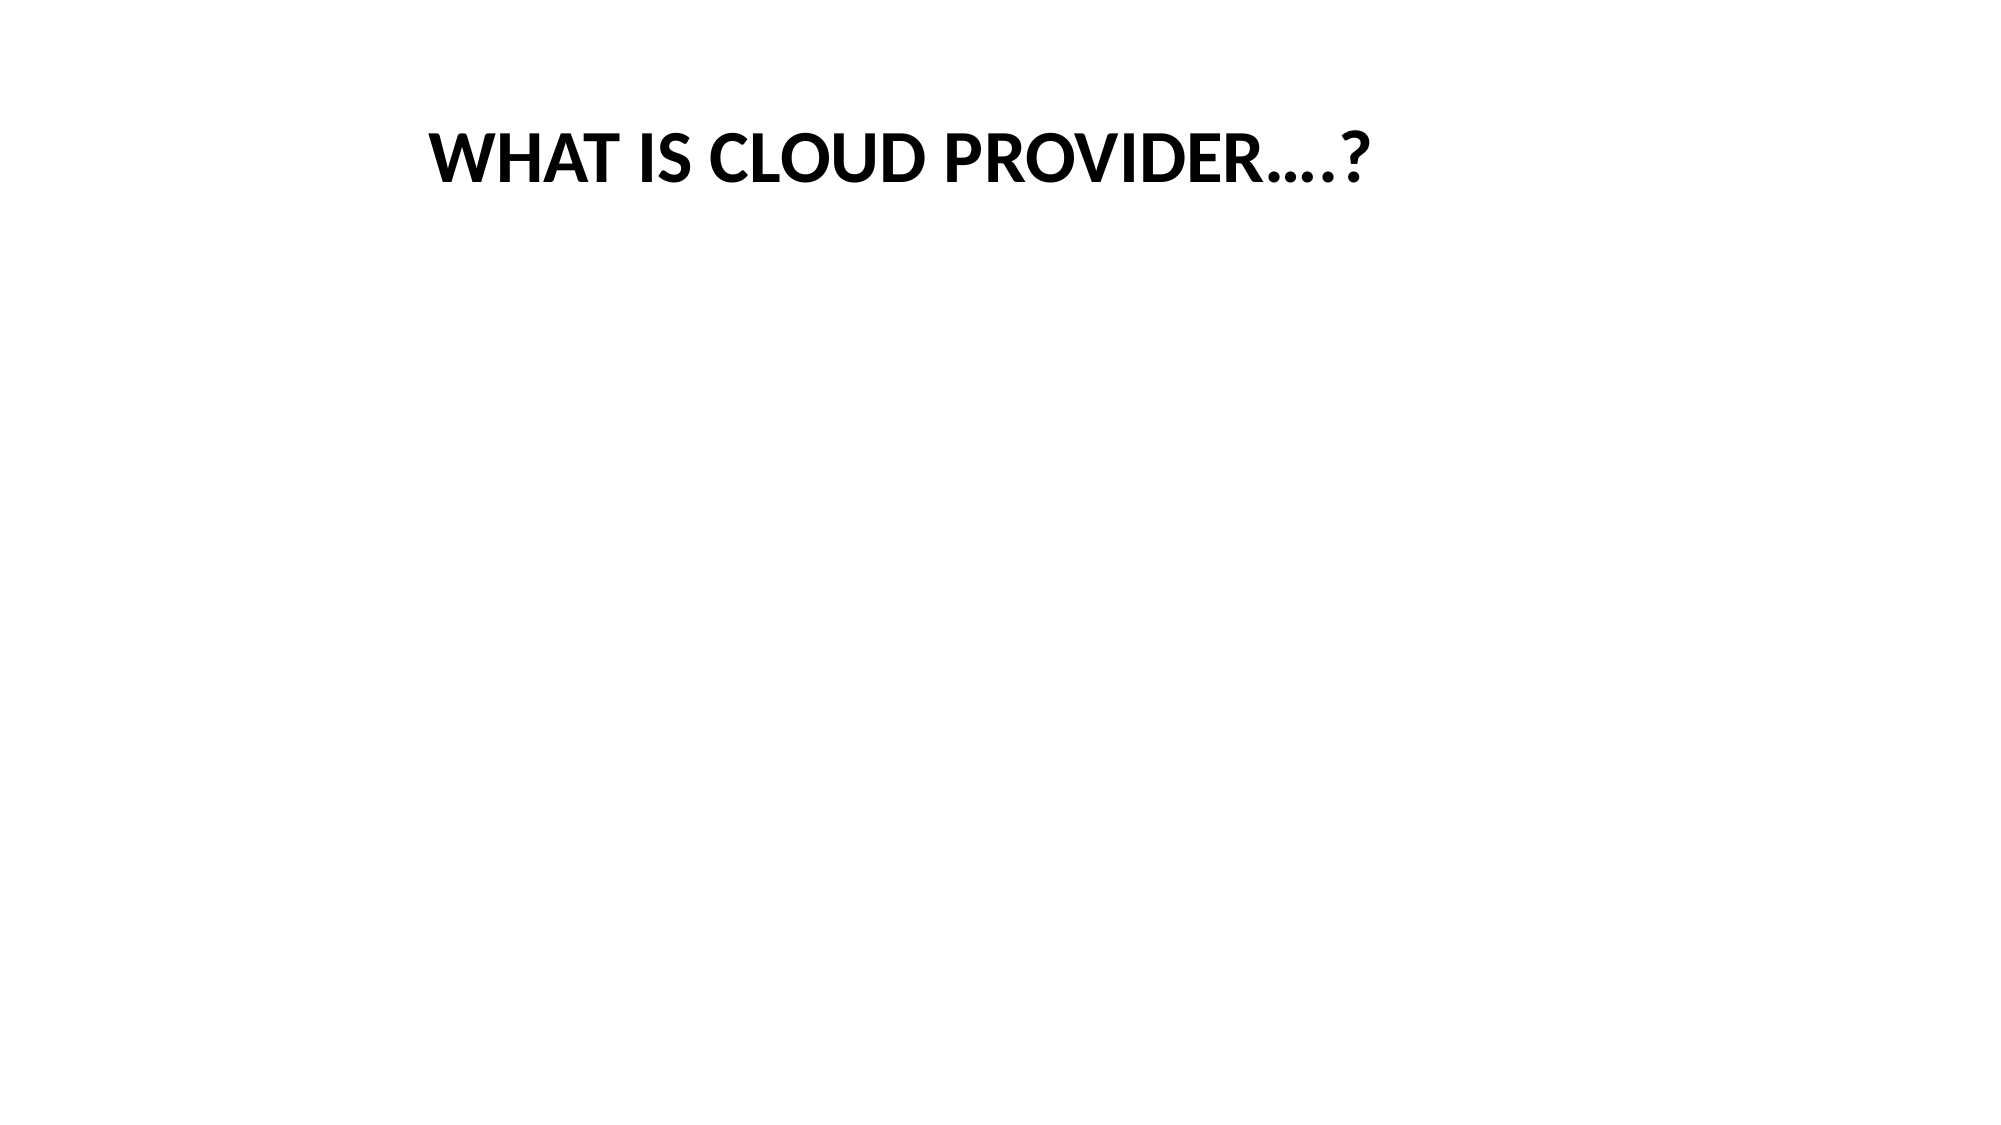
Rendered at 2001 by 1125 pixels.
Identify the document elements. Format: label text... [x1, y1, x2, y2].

text_box WHAT IS CLOUD PROVIDER….? [413, 100, 1587, 206]
